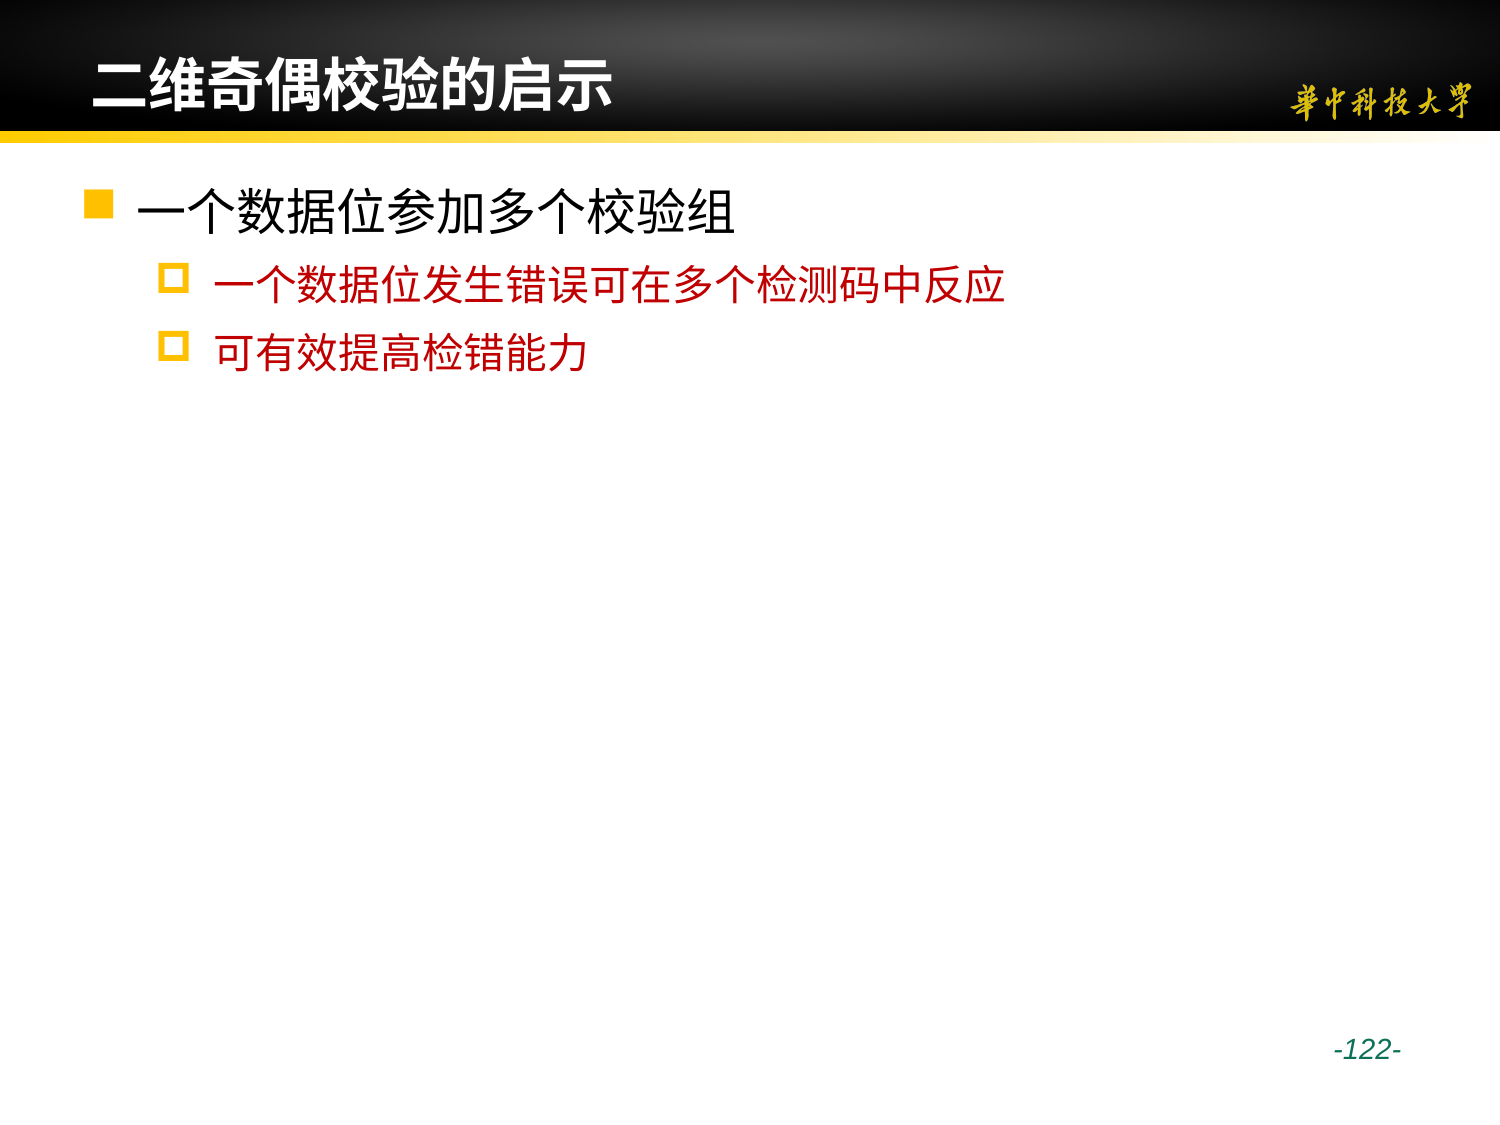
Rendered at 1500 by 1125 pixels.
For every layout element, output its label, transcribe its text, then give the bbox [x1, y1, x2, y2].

slide_number -122- [1257, 1023, 1425, 1102]
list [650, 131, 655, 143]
list 一个数据位参加多个校验组 一个数据位发生错误可在多个检测码中反应 可有效提高检错能力 [64, 160, 1414, 988]
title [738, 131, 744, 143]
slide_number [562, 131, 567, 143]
picture [0, 0, 1500, 131]
title 二维奇偶校验的启示 [74, 34, 1426, 131]
